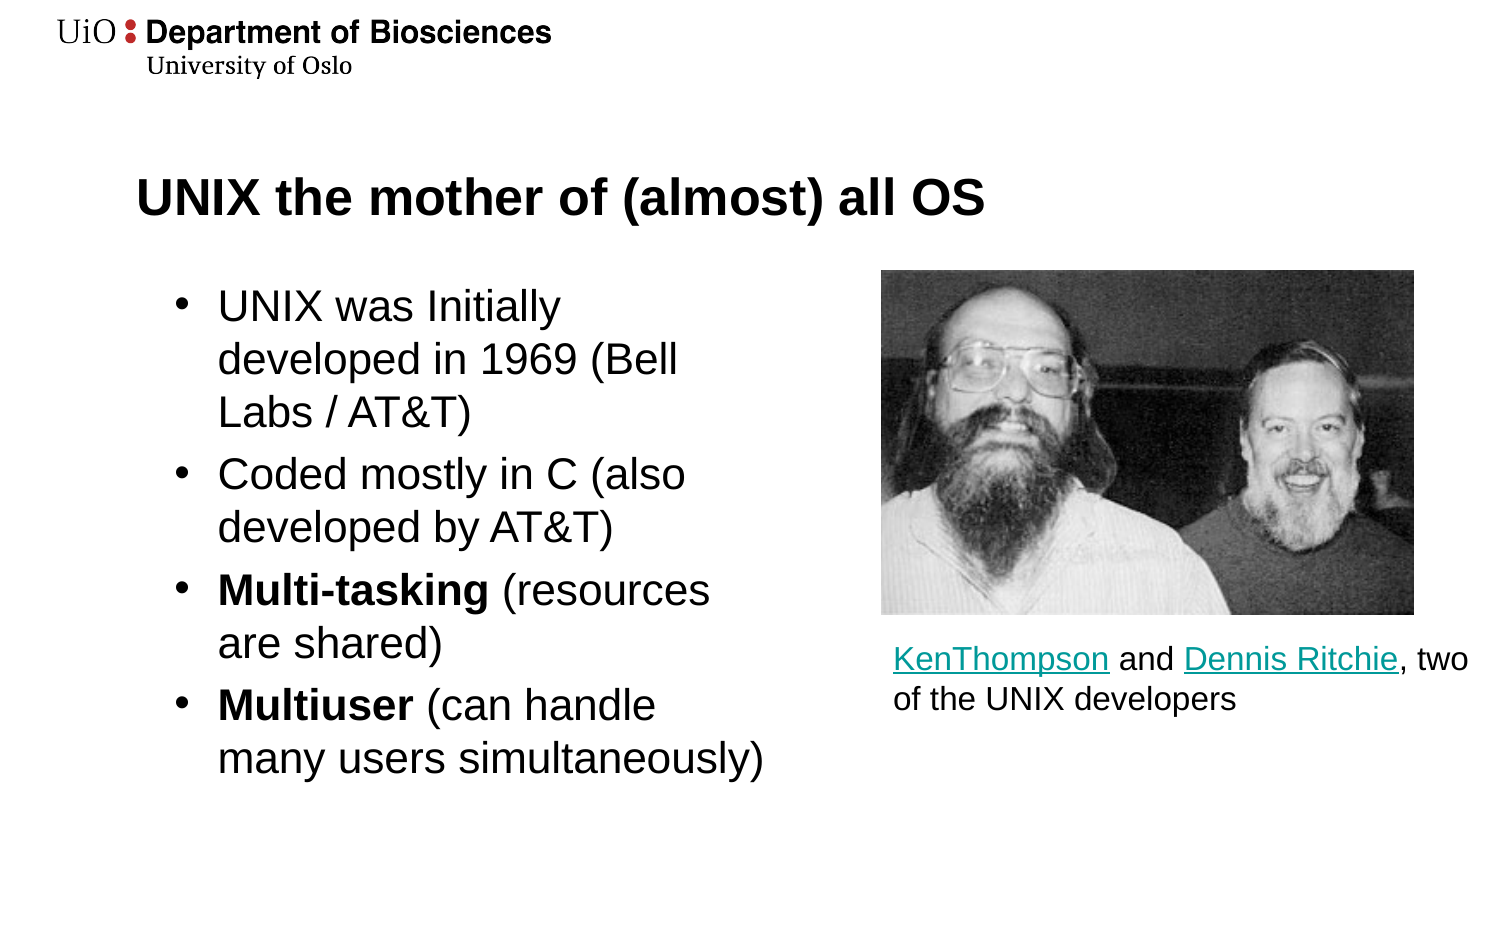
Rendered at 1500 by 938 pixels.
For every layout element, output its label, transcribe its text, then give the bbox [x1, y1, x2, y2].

list KenThompson and Dennis Ritchie, two of the UNIX developers [881, 631, 1500, 699]
picture [881, 270, 1414, 615]
title UNIX the mother of (almost) all OS [125, 116, 1425, 273]
picture [57, 19, 551, 79]
list UNIX was Initially developed in 1969 (Bell Labs / AT&T) Coded mostly in C (also developed by AT&T) Multi-tasking (resources are shared) Multiuser (can handle many users simultaneously) [162, 270, 782, 834]
